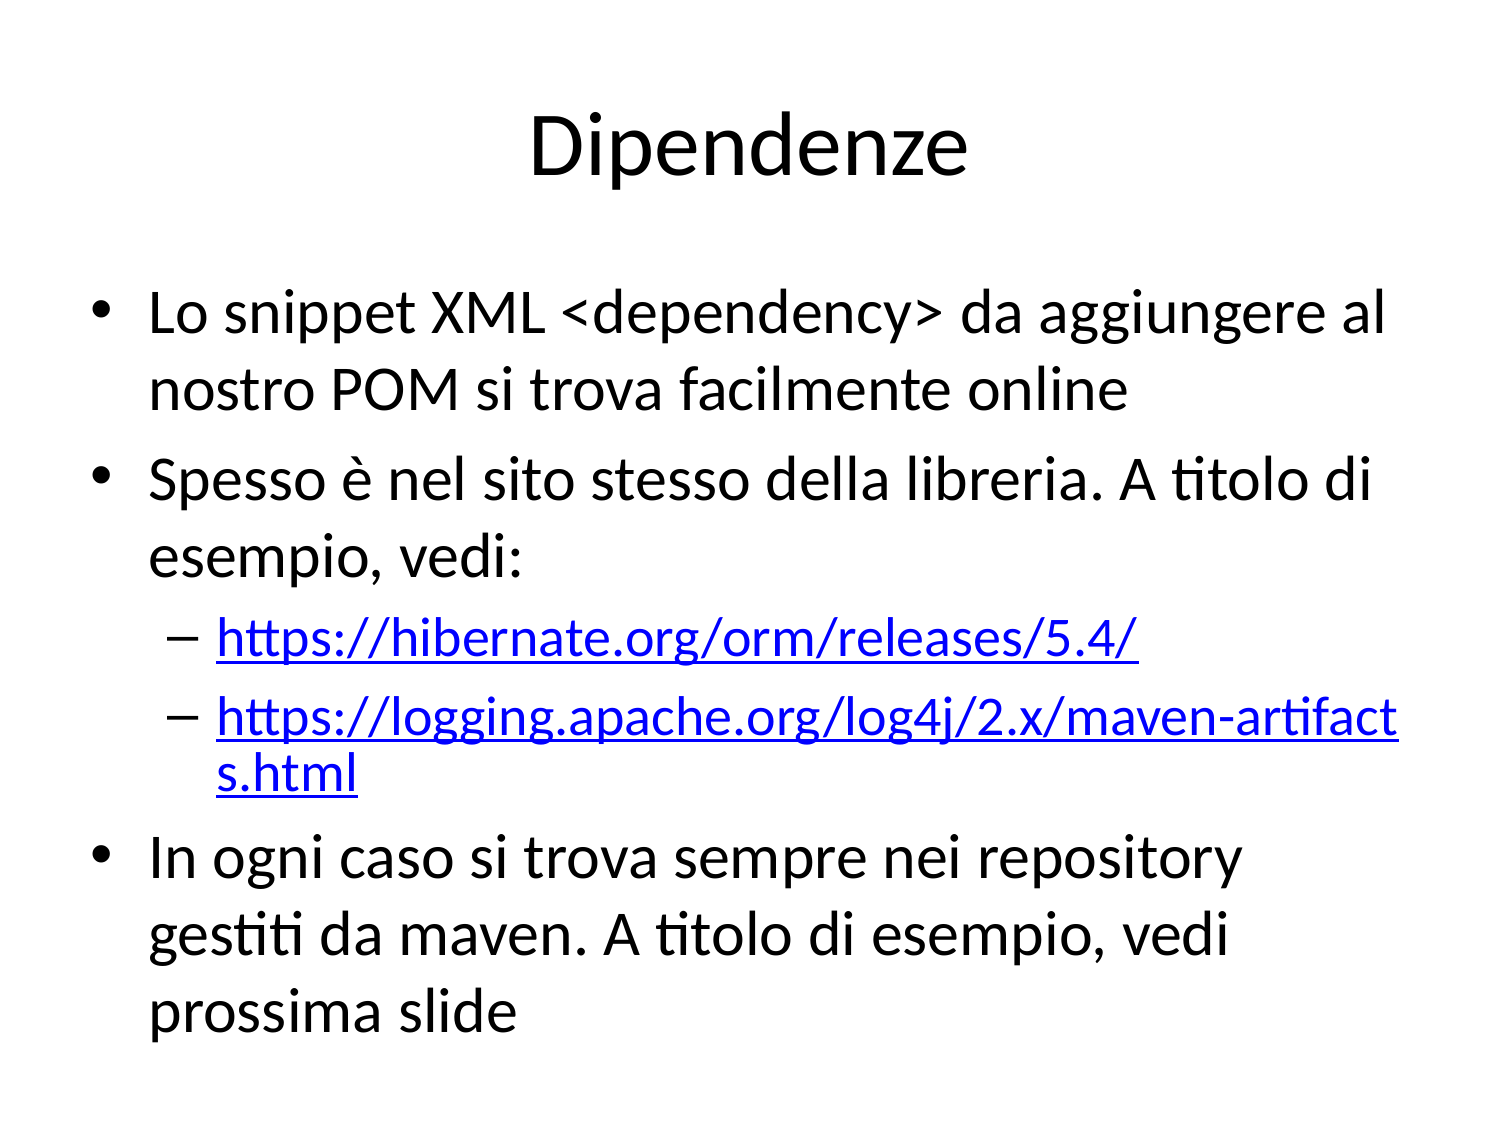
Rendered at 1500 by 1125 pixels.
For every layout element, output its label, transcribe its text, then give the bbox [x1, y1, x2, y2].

list Lo snippet XML <dependency> da aggiungere al nostro POM si trova facilmente online Spesso è nel sito stesso della libreria. A titolo di esempio, vedi: https://hibernate.org/orm/releases/5.4/ https://logging.apache.org/log4j/2.x/maven-artifacts.html In ogni caso si trova sempre nei repository gestiti da maven. A titolo di esempio, vedi prossima slide [75, 262, 1425, 1005]
title Dipendenze [75, 45, 1425, 233]
